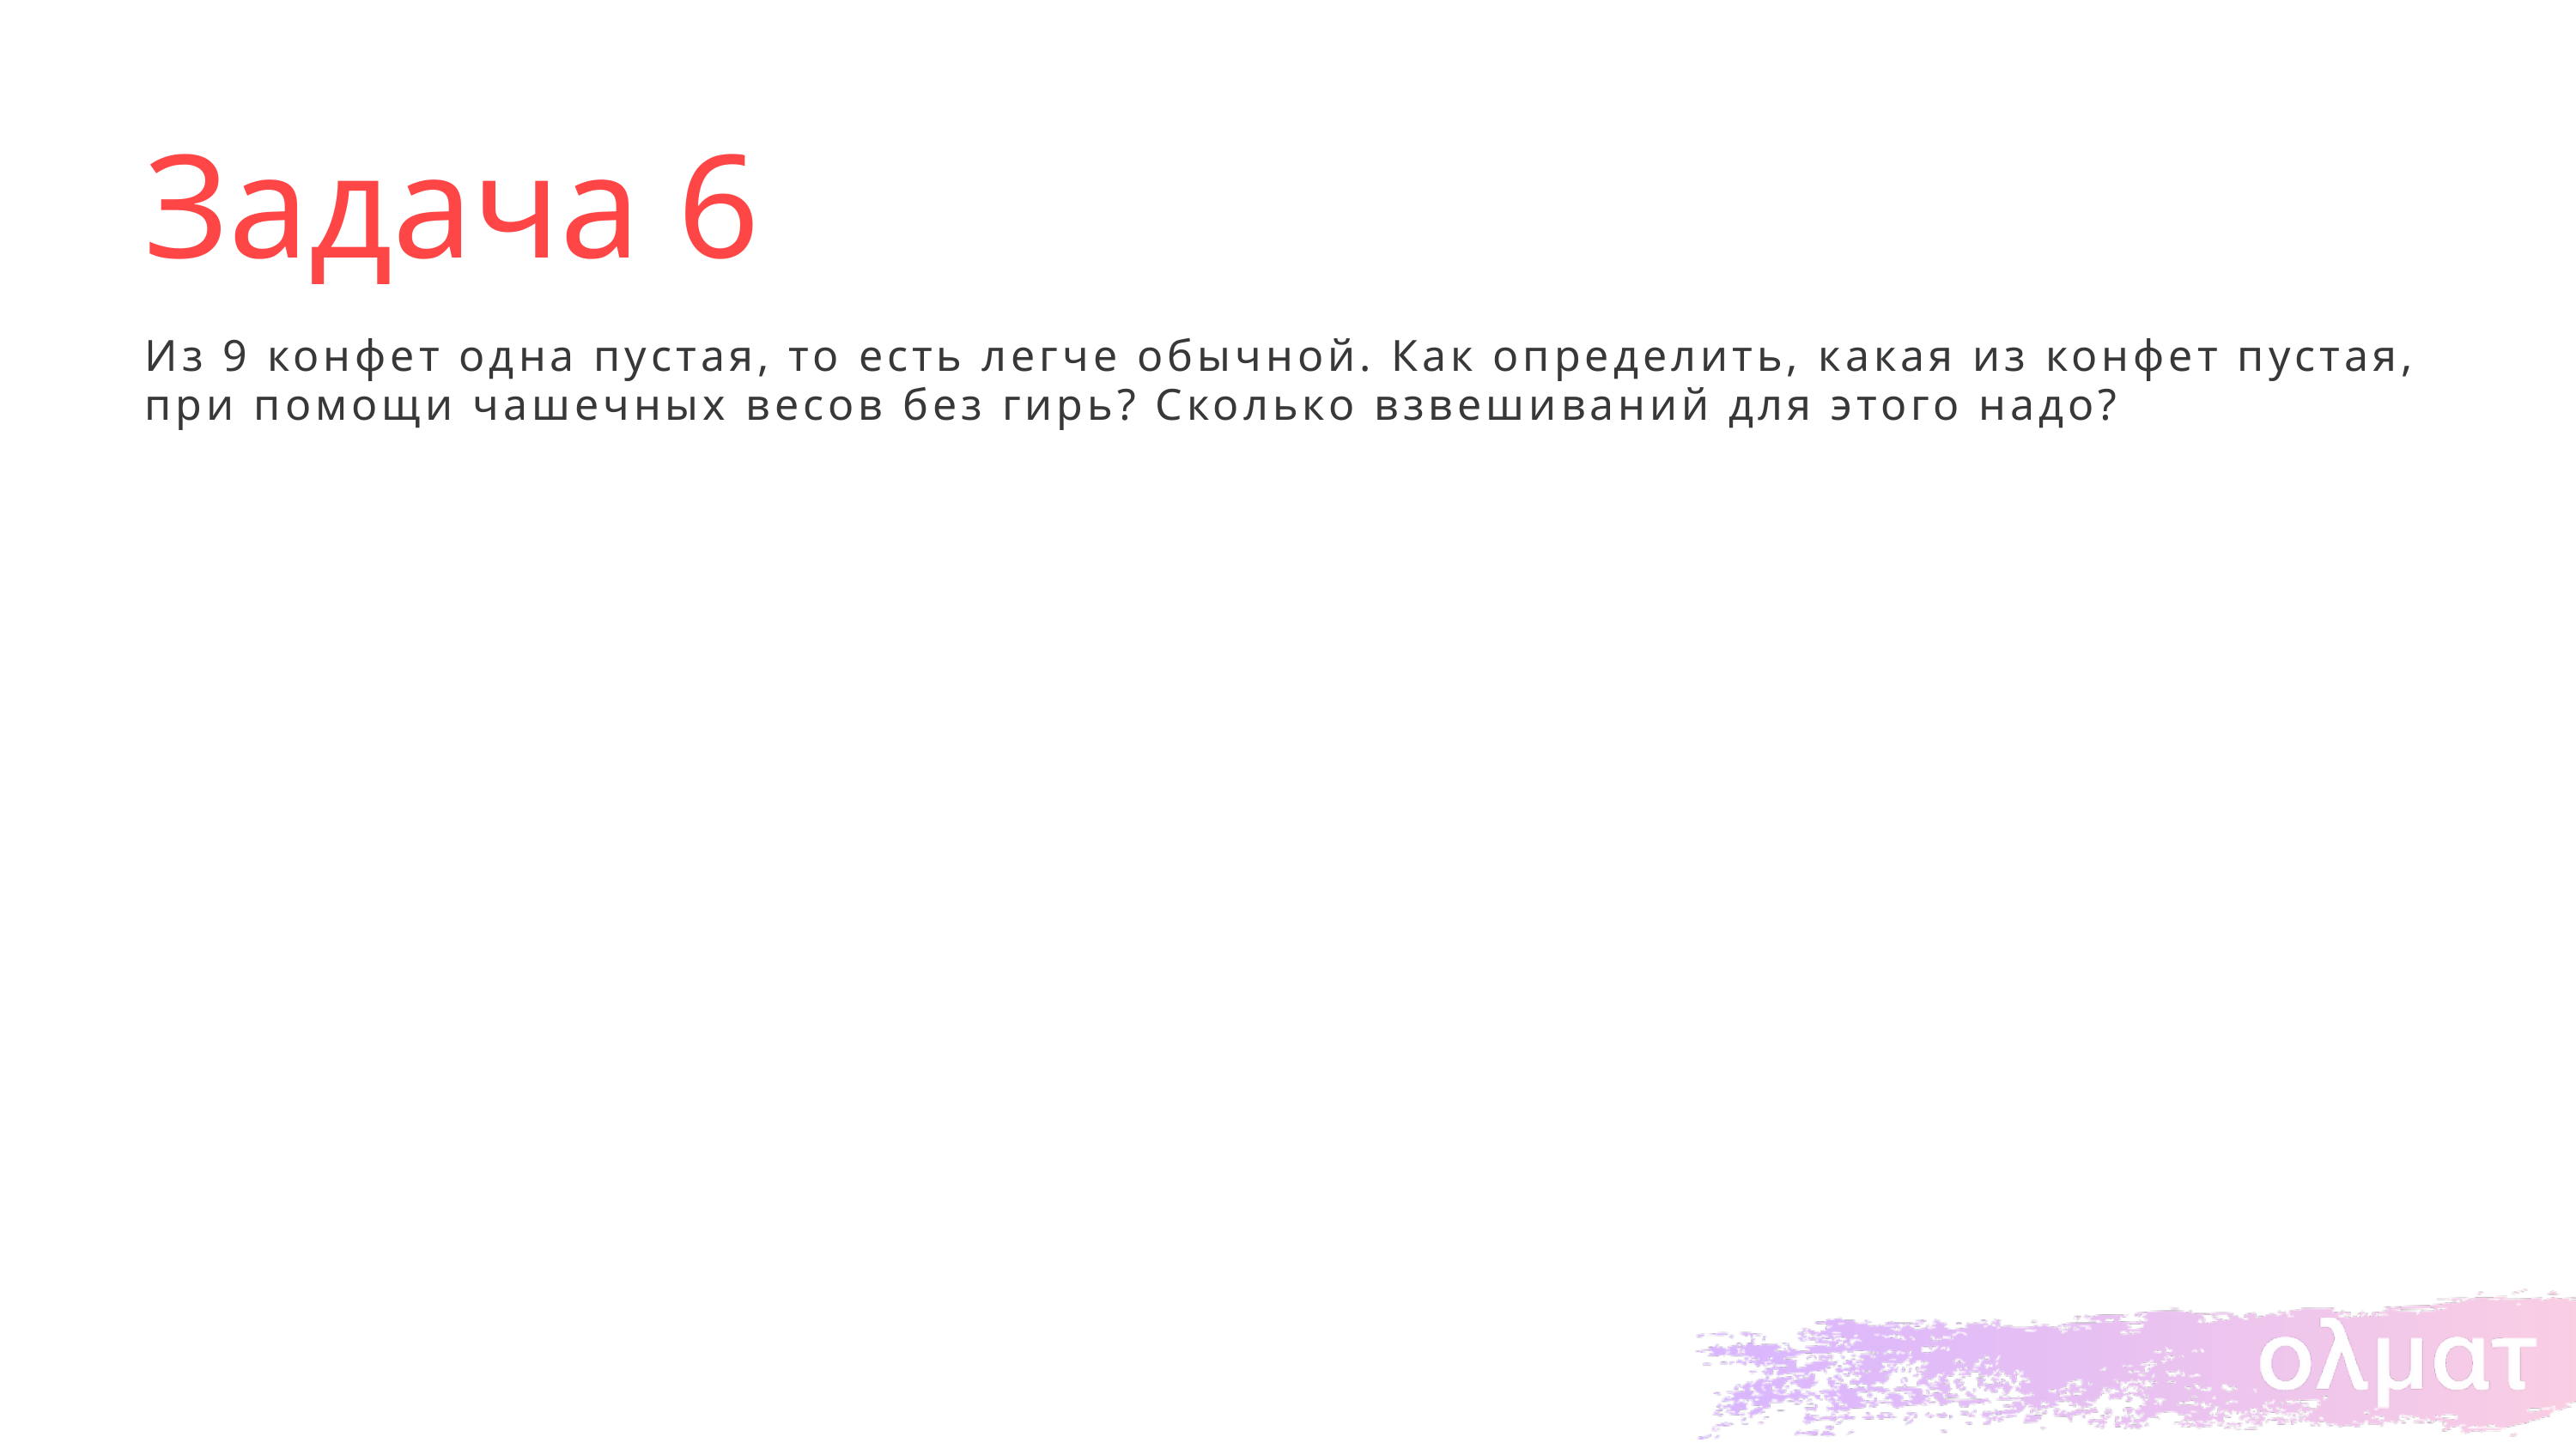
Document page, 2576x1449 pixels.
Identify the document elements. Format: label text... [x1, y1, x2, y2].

text_box Из 9 конфет одна пустая, то есть легче обычной. Как определить, какая из конфет пустая, при помощи чашечных весов без гирь? Сколько взвешиваний для этого надо? [144, 330, 2432, 479]
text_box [1690, 1287, 2576, 1440]
text_box Задача 6 [144, 201, 827, 287]
